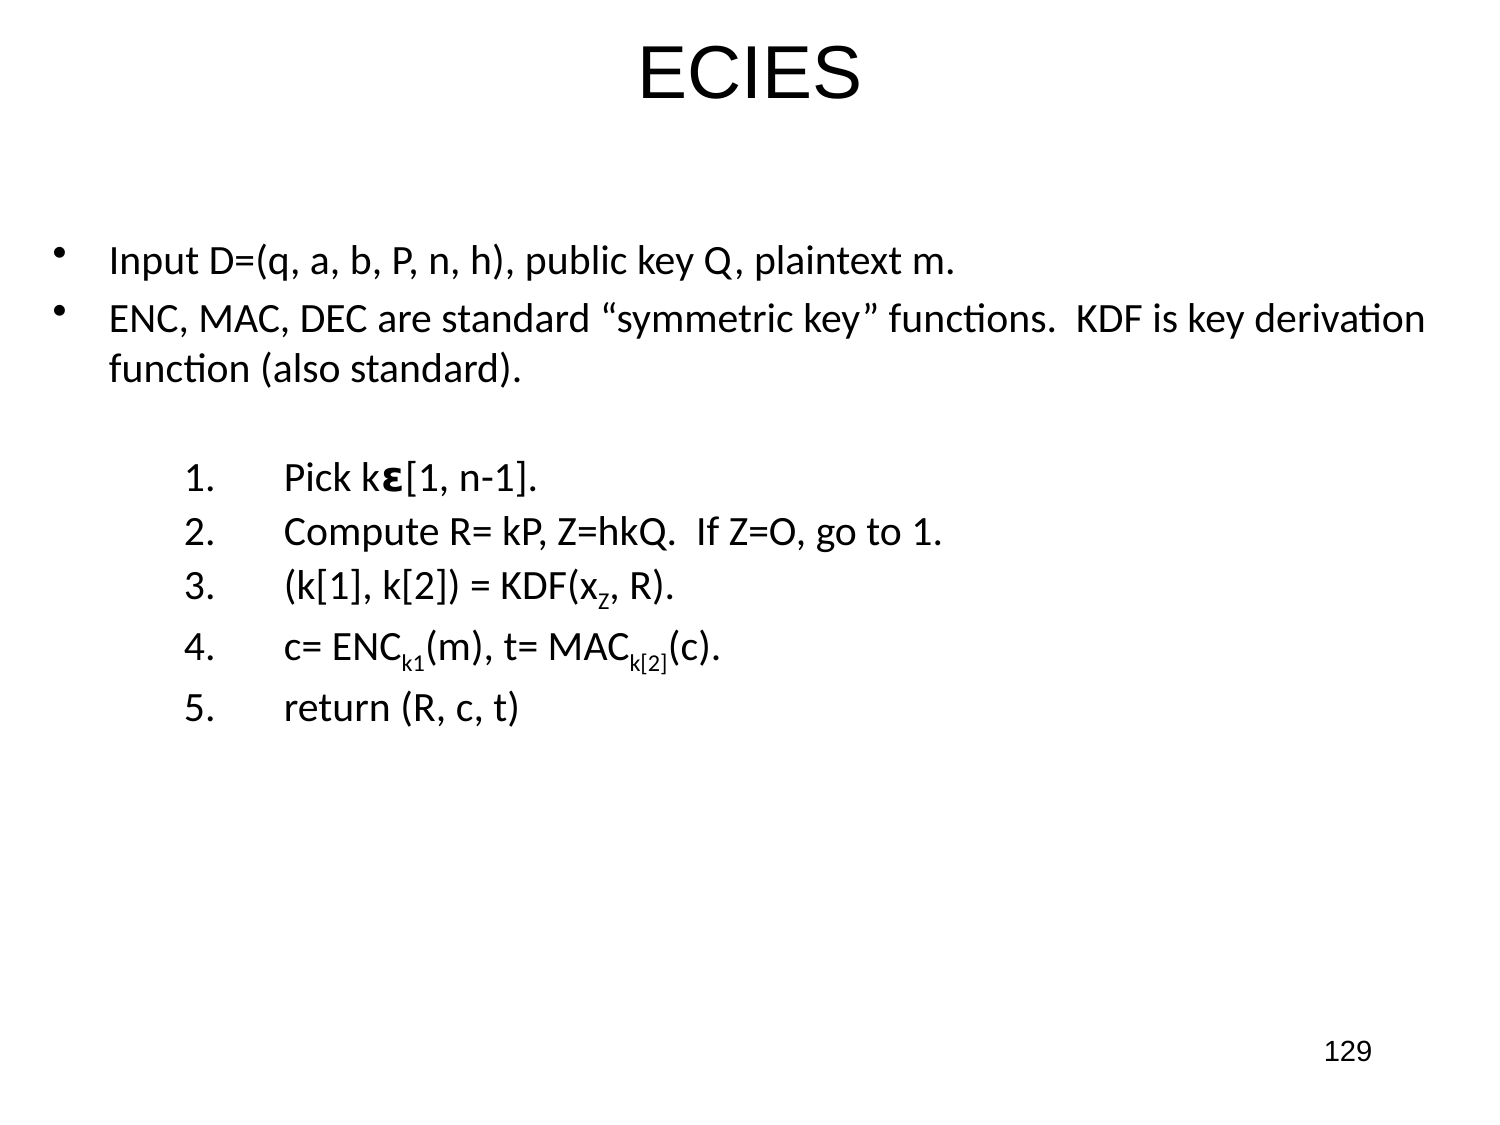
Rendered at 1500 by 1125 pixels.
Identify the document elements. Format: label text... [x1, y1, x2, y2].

title ECIES [112, 0, 1388, 138]
slide_number 129 [1074, 1024, 1388, 1101]
list Input D=(q, a, b, P, n, h), public key Q, plaintext m. ENC, MAC, DEC are standard “symmetric key” functions. KDF is key derivation function (also standard). Pick k𝝴[1, n-1]. Compute R= kP, Z=hkQ. If Z=O, go to 1. (k[1], k[2]) = KDF(xZ, R). c= ENCk1(m), t= MACk[2](c). return (R, c, t) [37, 224, 1451, 901]
